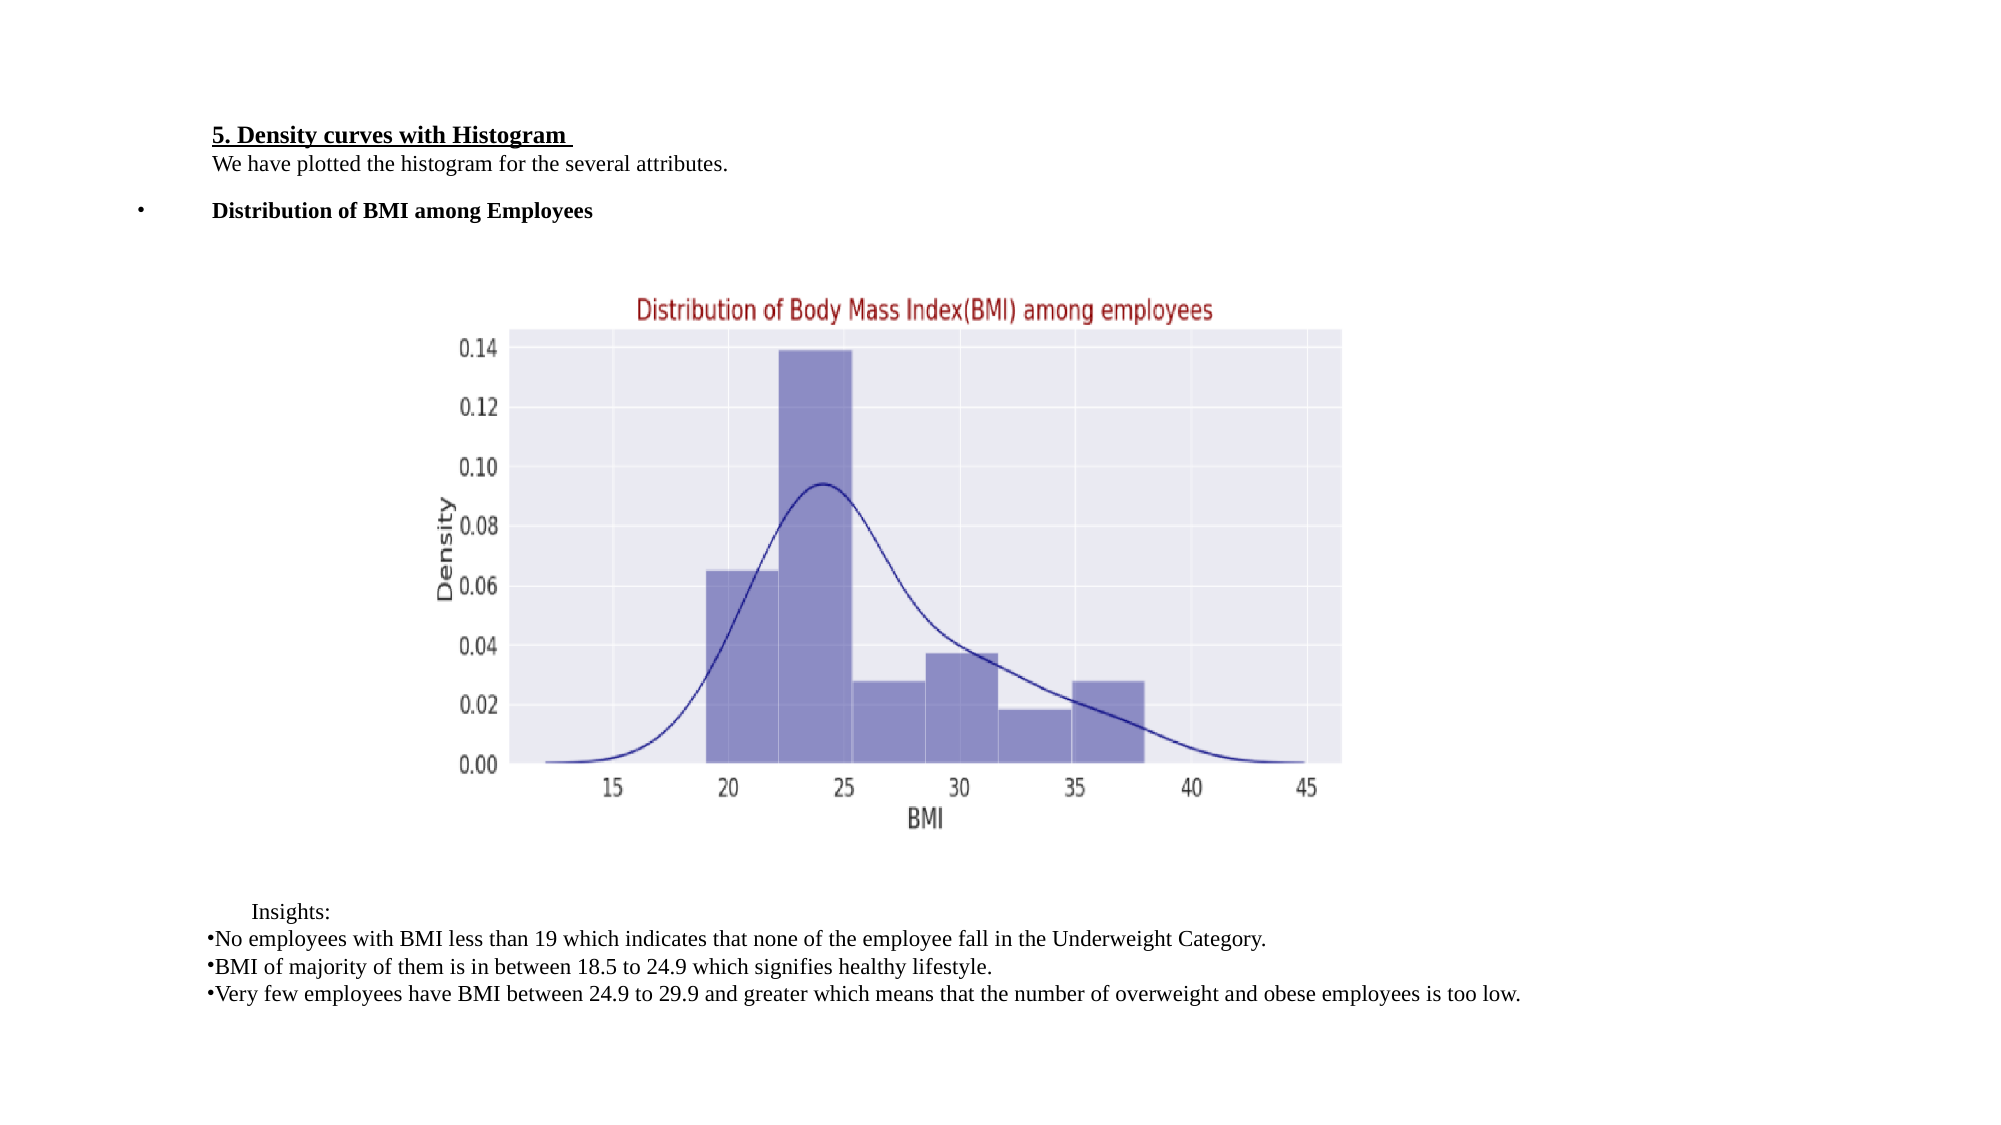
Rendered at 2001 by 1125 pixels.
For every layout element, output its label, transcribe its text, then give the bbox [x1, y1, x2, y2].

picture [416, 291, 1357, 834]
text_box 5. Density curves with Histogram We have plotted the histogram for the several attributes. Distribution of BMI among Employees [122, 111, 746, 259]
text_box Insights: No employees with BMI less than 19 which indicates that none of the employee fall in the Underweight Category. BMI of majority of them is in between 18.5 to 24.9 which signifies healthy lifestyle. Very few employees have BMI between 24.9 to 29.9 and greater which means that the number of overweight and obese employees is too low. [191, 889, 1545, 1014]
